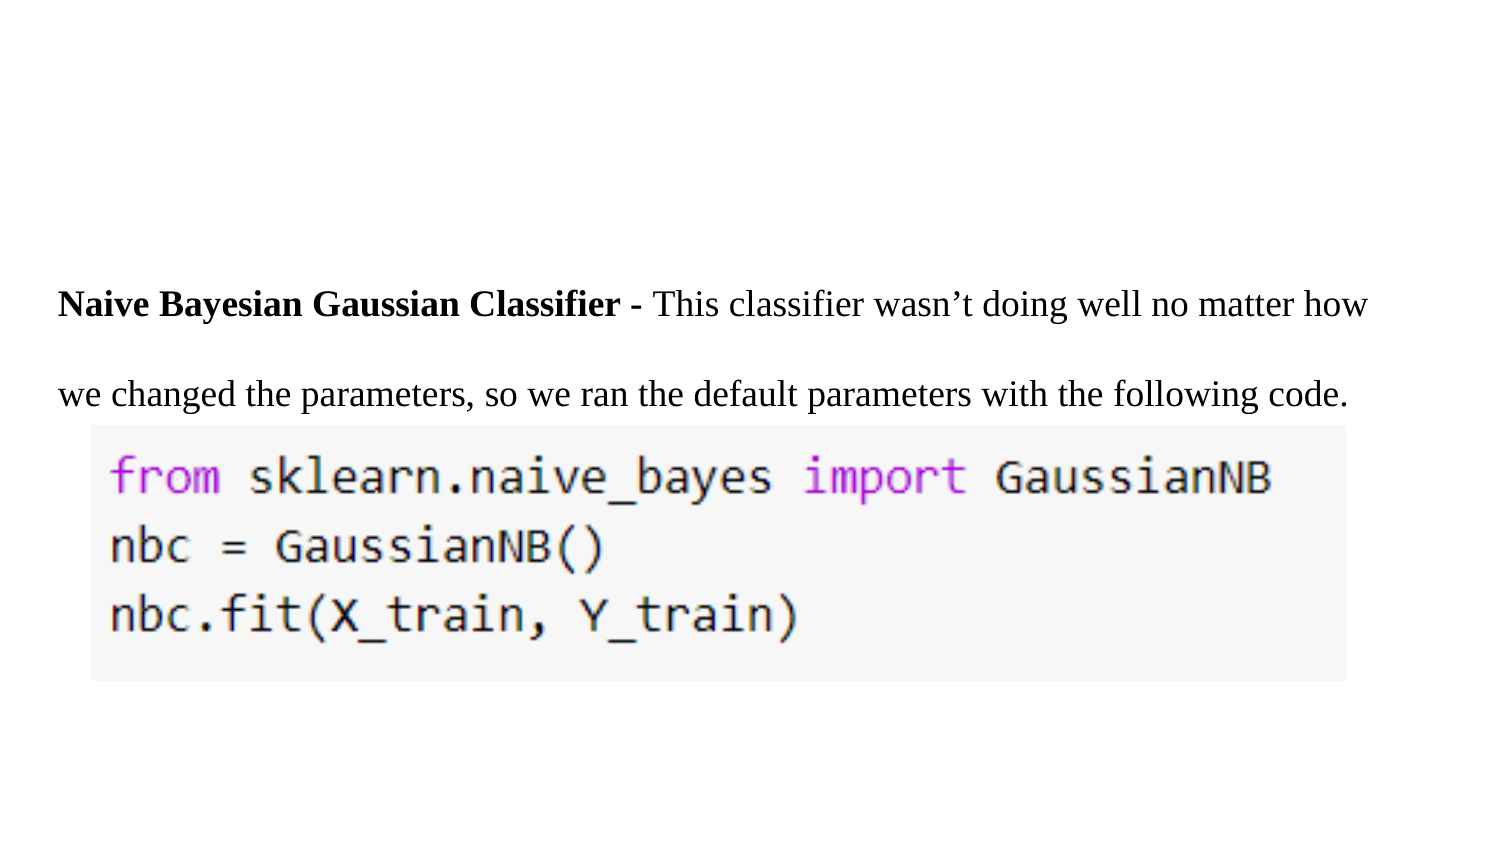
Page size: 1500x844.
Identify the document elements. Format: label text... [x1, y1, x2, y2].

picture [91, 425, 1347, 681]
text_box Naive Bayesian Gaussian Classifier - This classifier wasn’t doing well no matter how we changed the parameters, so we ran the default parameters with the following code. [42, 94, 1395, 553]
